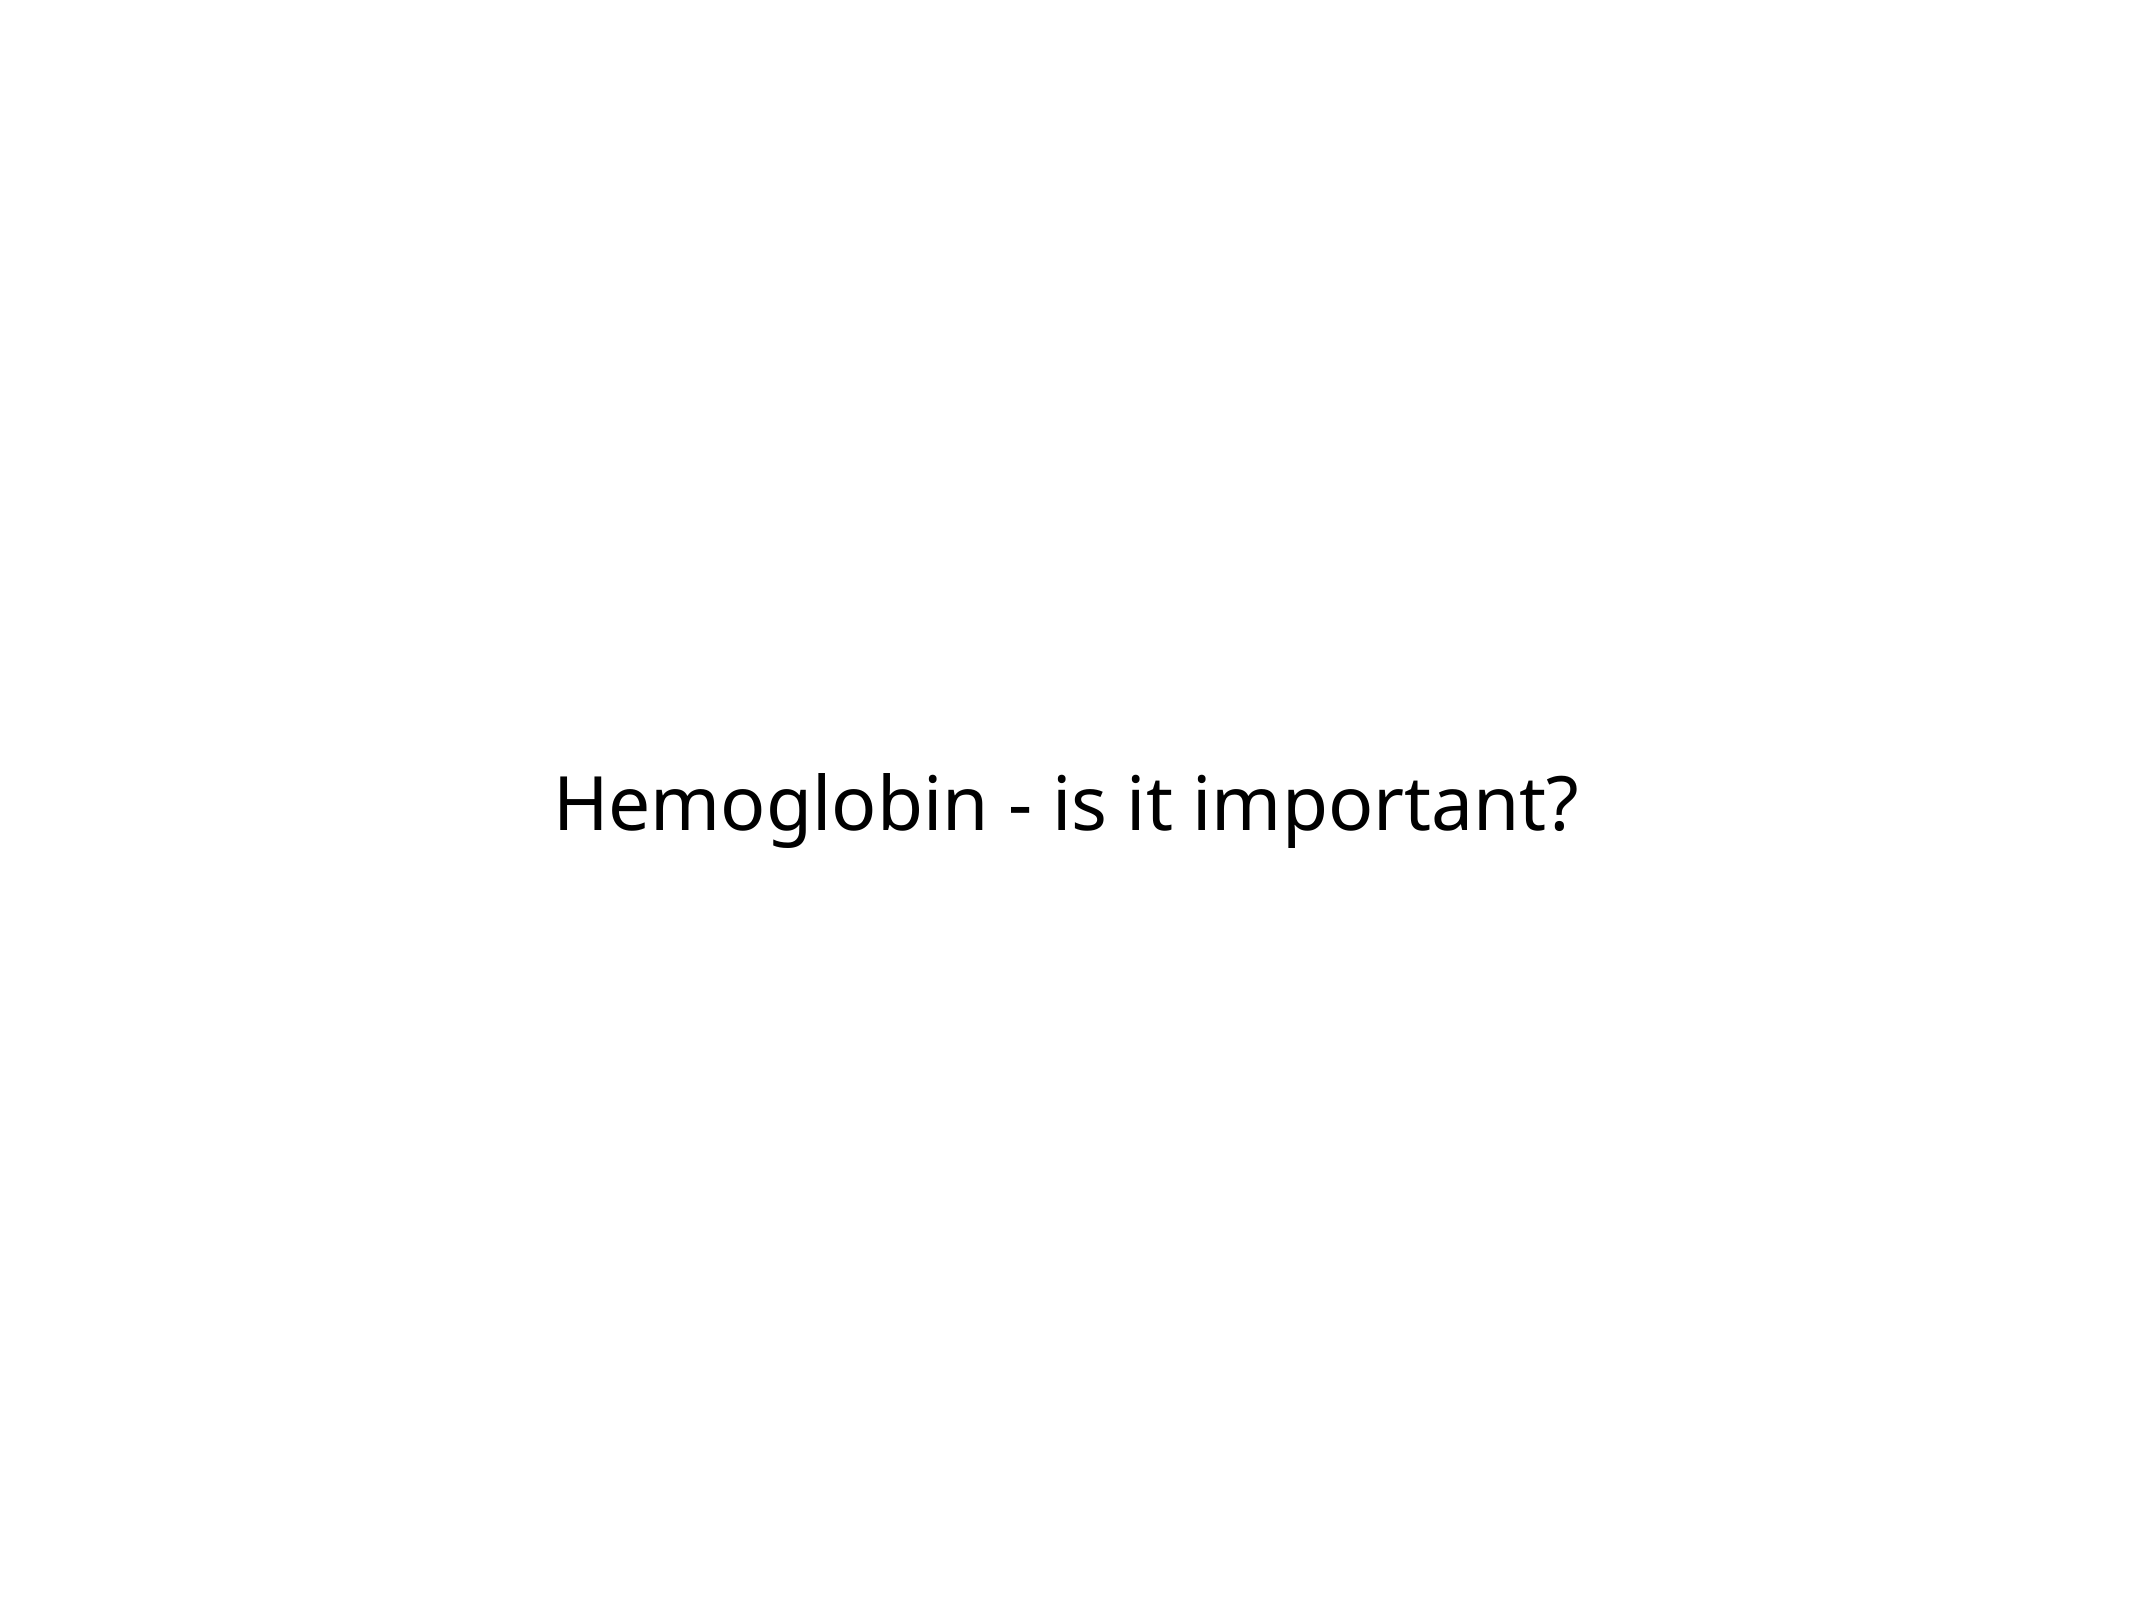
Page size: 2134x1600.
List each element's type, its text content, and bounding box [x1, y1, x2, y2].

text_box Hemoglobin - is it important? [544, 746, 1589, 854]
